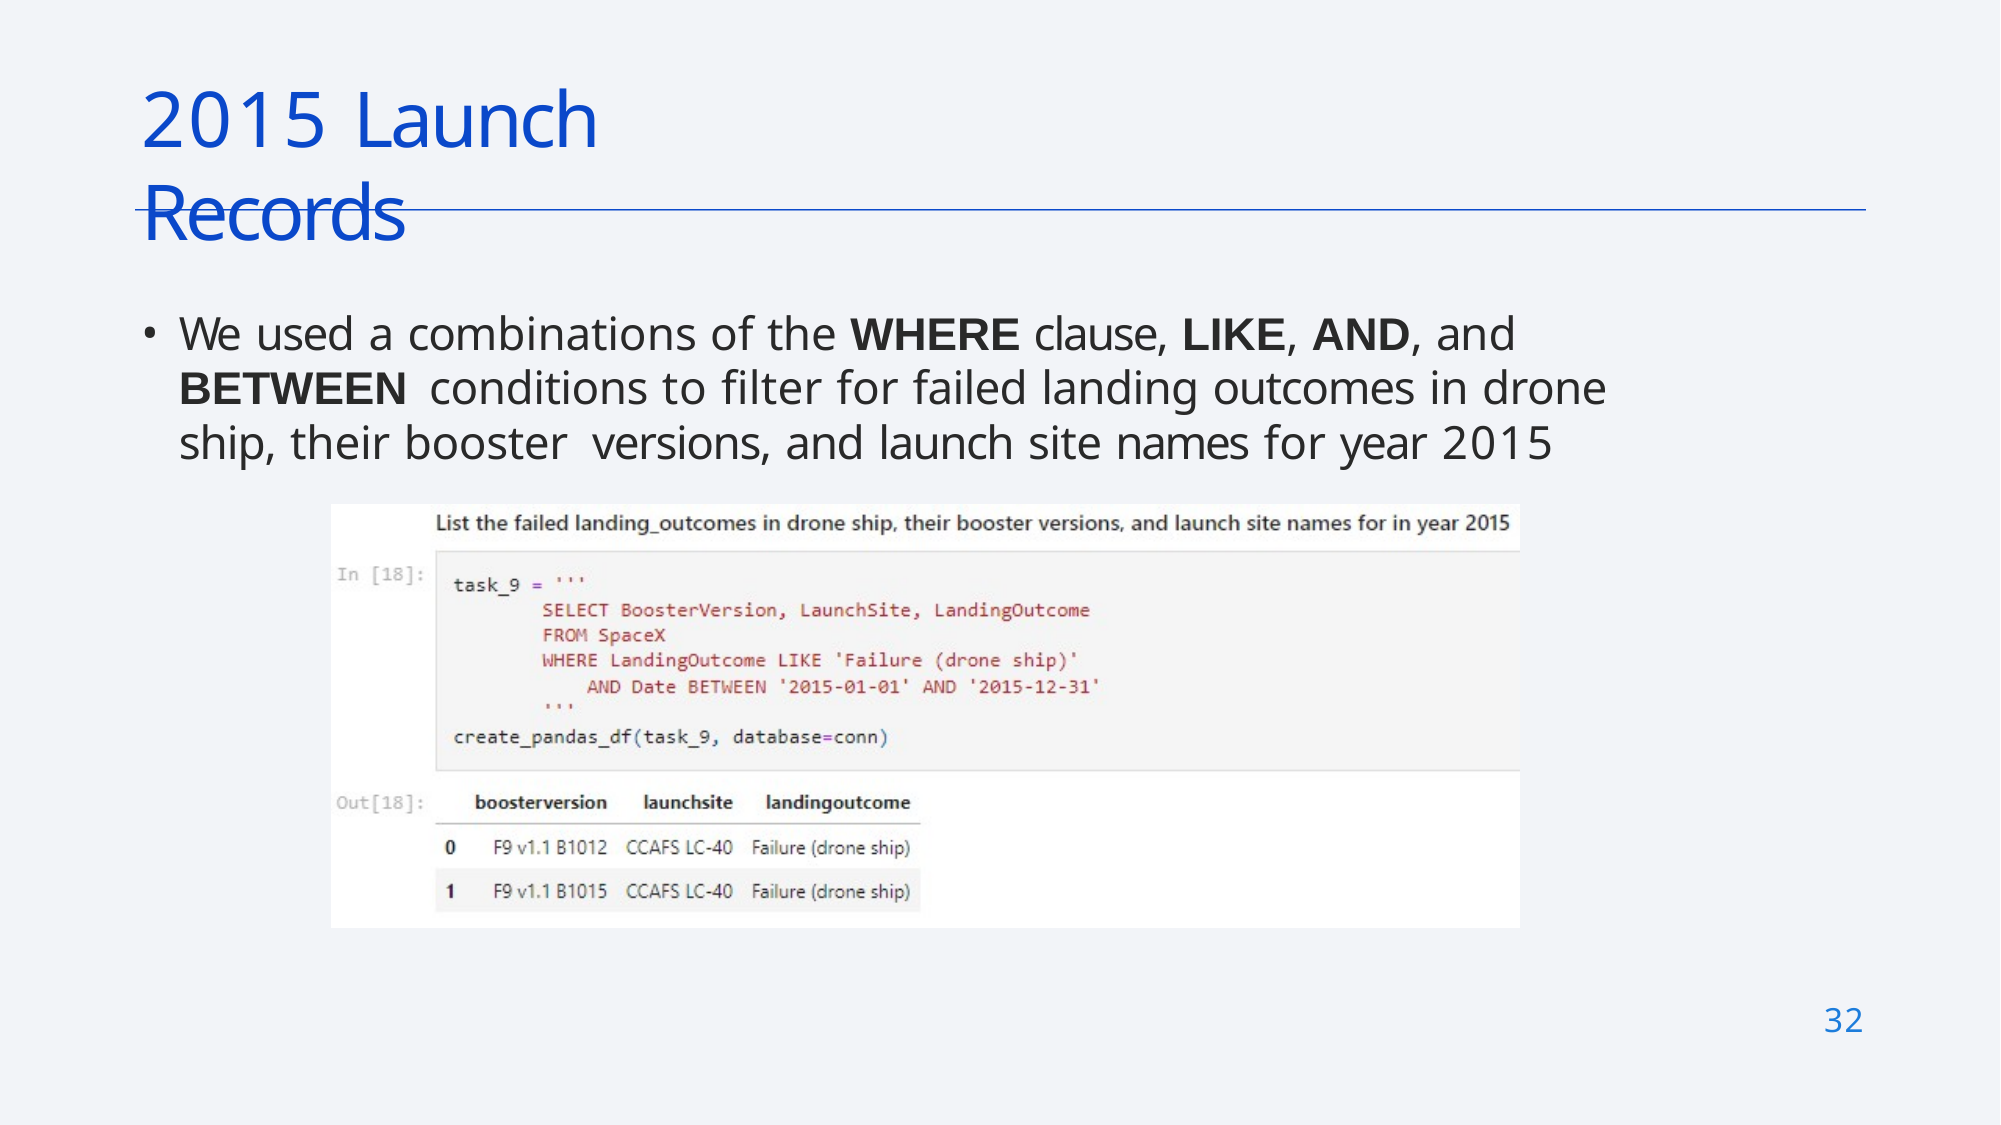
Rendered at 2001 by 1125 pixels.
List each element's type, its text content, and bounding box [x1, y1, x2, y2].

title 2015 Launch Records [139, 68, 873, 259]
text_box We used a combinations of the WHERE clause, LIKE, AND, and BETWEEN conditions to filter for failed landing outcomes in drone ship, their booster versions, and launch site names for year 2015 [139, 302, 1635, 469]
picture [0, 0, 2000, 1125]
text_box 32 [1822, 997, 1867, 1040]
